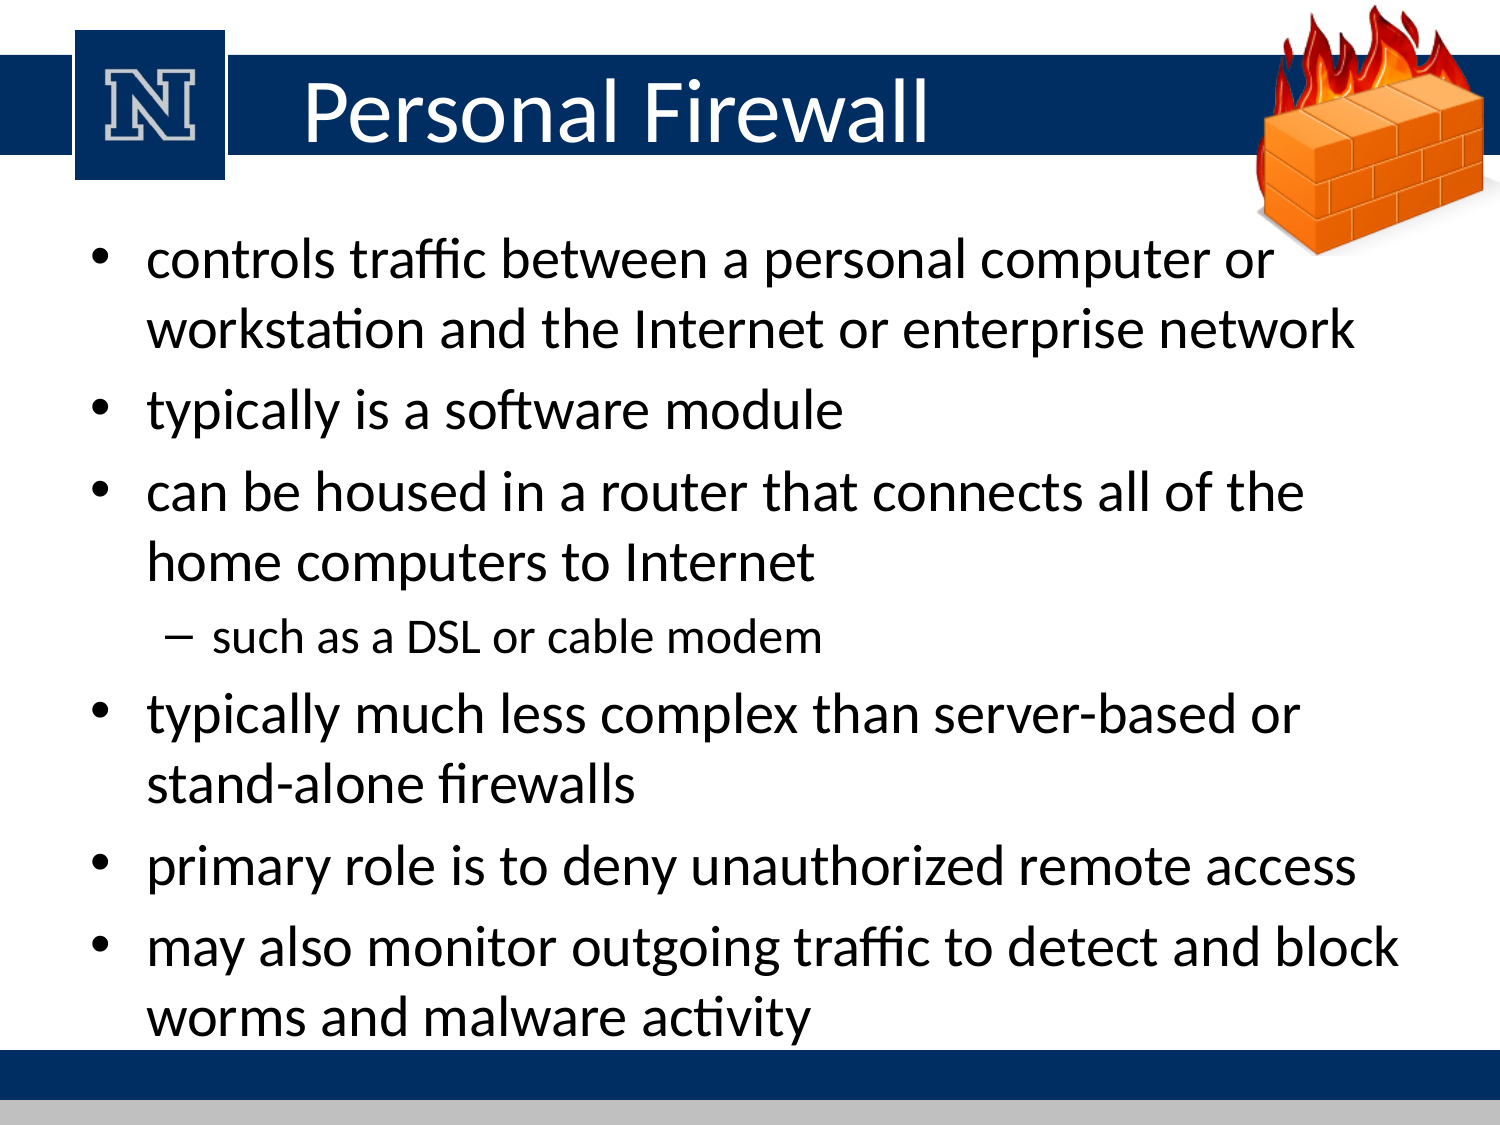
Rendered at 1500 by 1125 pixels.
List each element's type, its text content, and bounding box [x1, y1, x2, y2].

picture [75, 30, 225, 180]
list controls traffic between a personal computer or workstation and the Internet or enterprise network typically is a software module can be housed in a router that connects all of the home computers to Internet such as a DSL or cable modem typically much less complex than server-based or stand-alone firewalls primary role is to deny unauthorized remote access may also monitor outgoing traffic to detect and block worms and malware activity [75, 212, 1459, 1005]
title Personal Firewall [287, 12, 1248, 200]
picture [1253, 3, 1500, 256]
